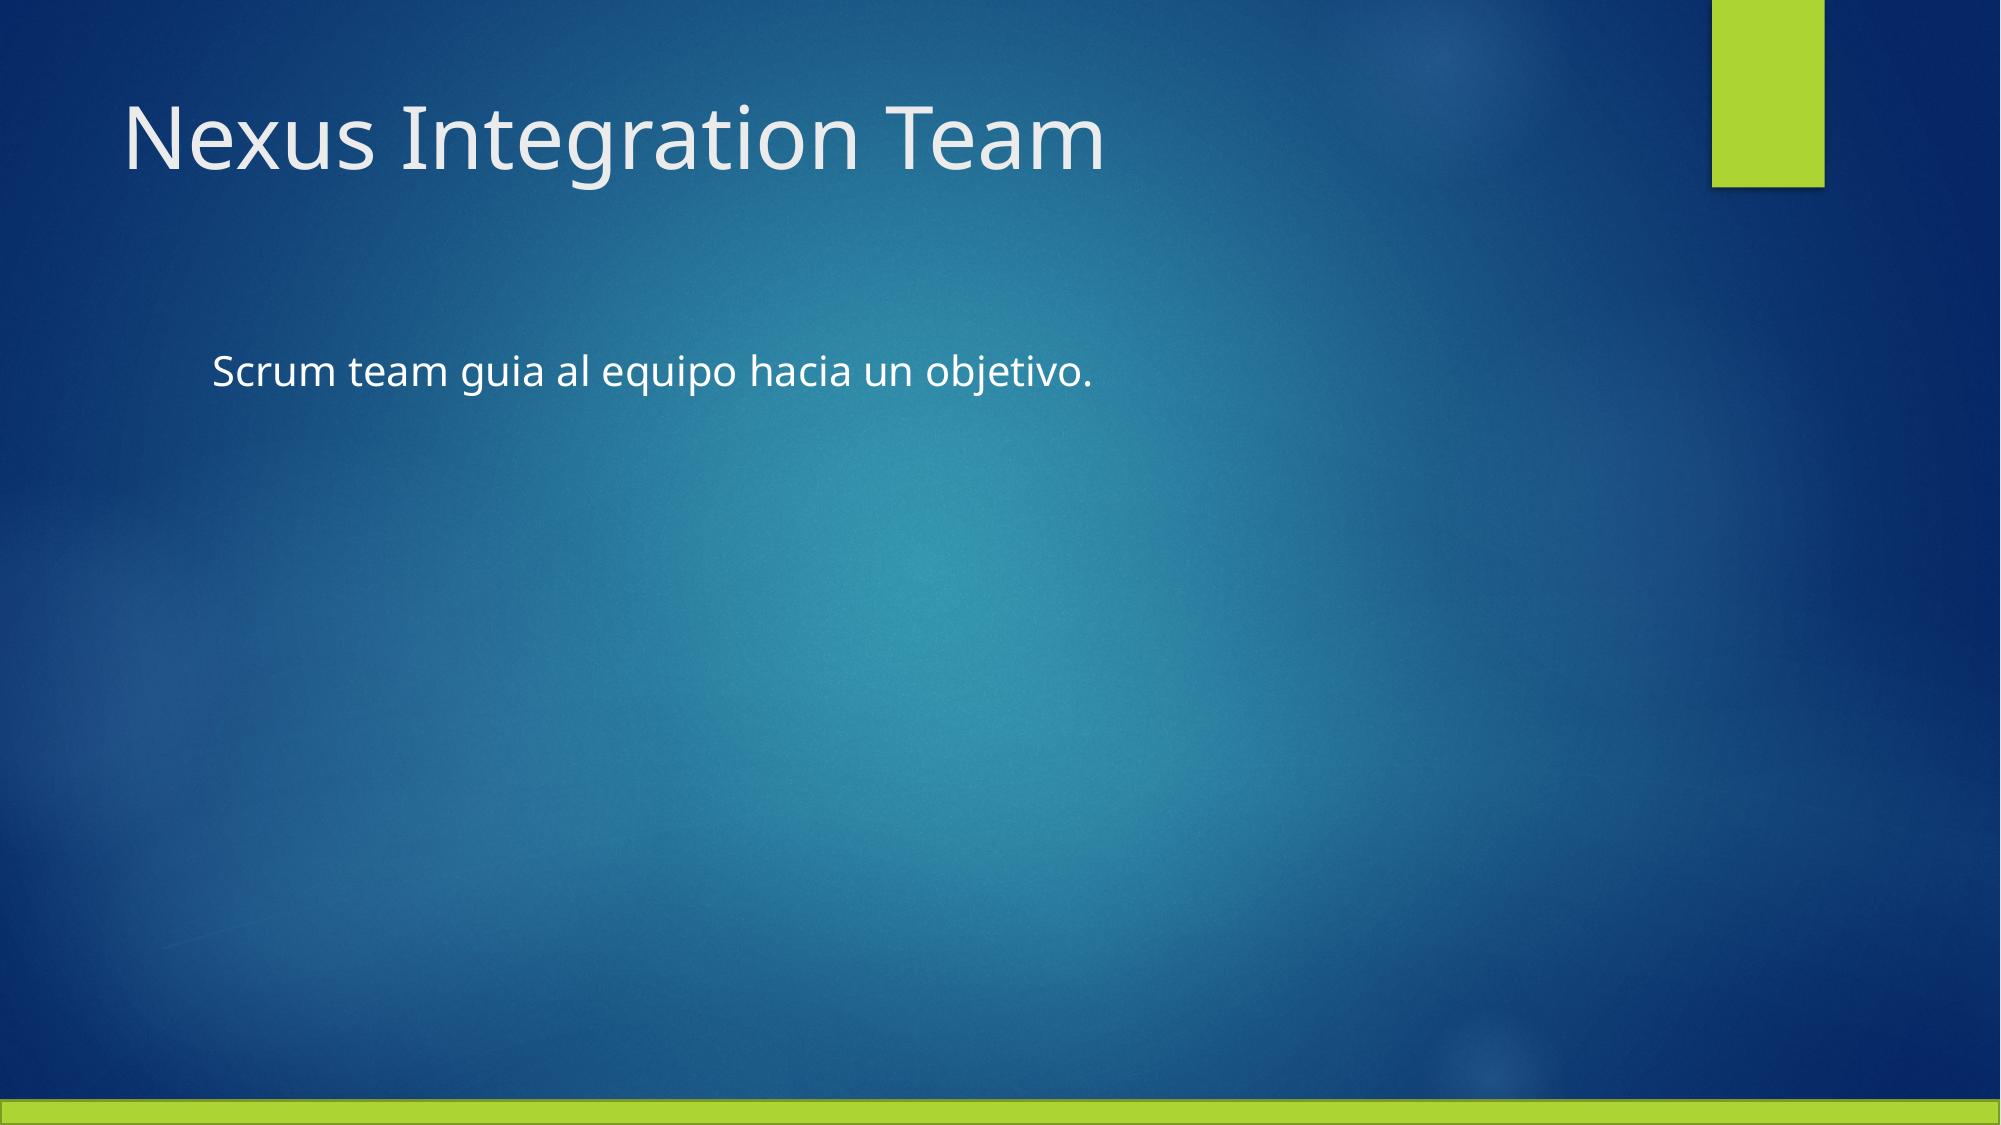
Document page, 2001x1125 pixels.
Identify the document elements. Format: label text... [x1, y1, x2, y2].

picture [0, 0, 2001, 1125]
title Nexus Integration Team [106, 74, 1649, 218]
text_box [0, 1100, 2000, 1125]
list Scrum team guia al equipo hacia un objetivo. [181, 336, 1649, 1025]
